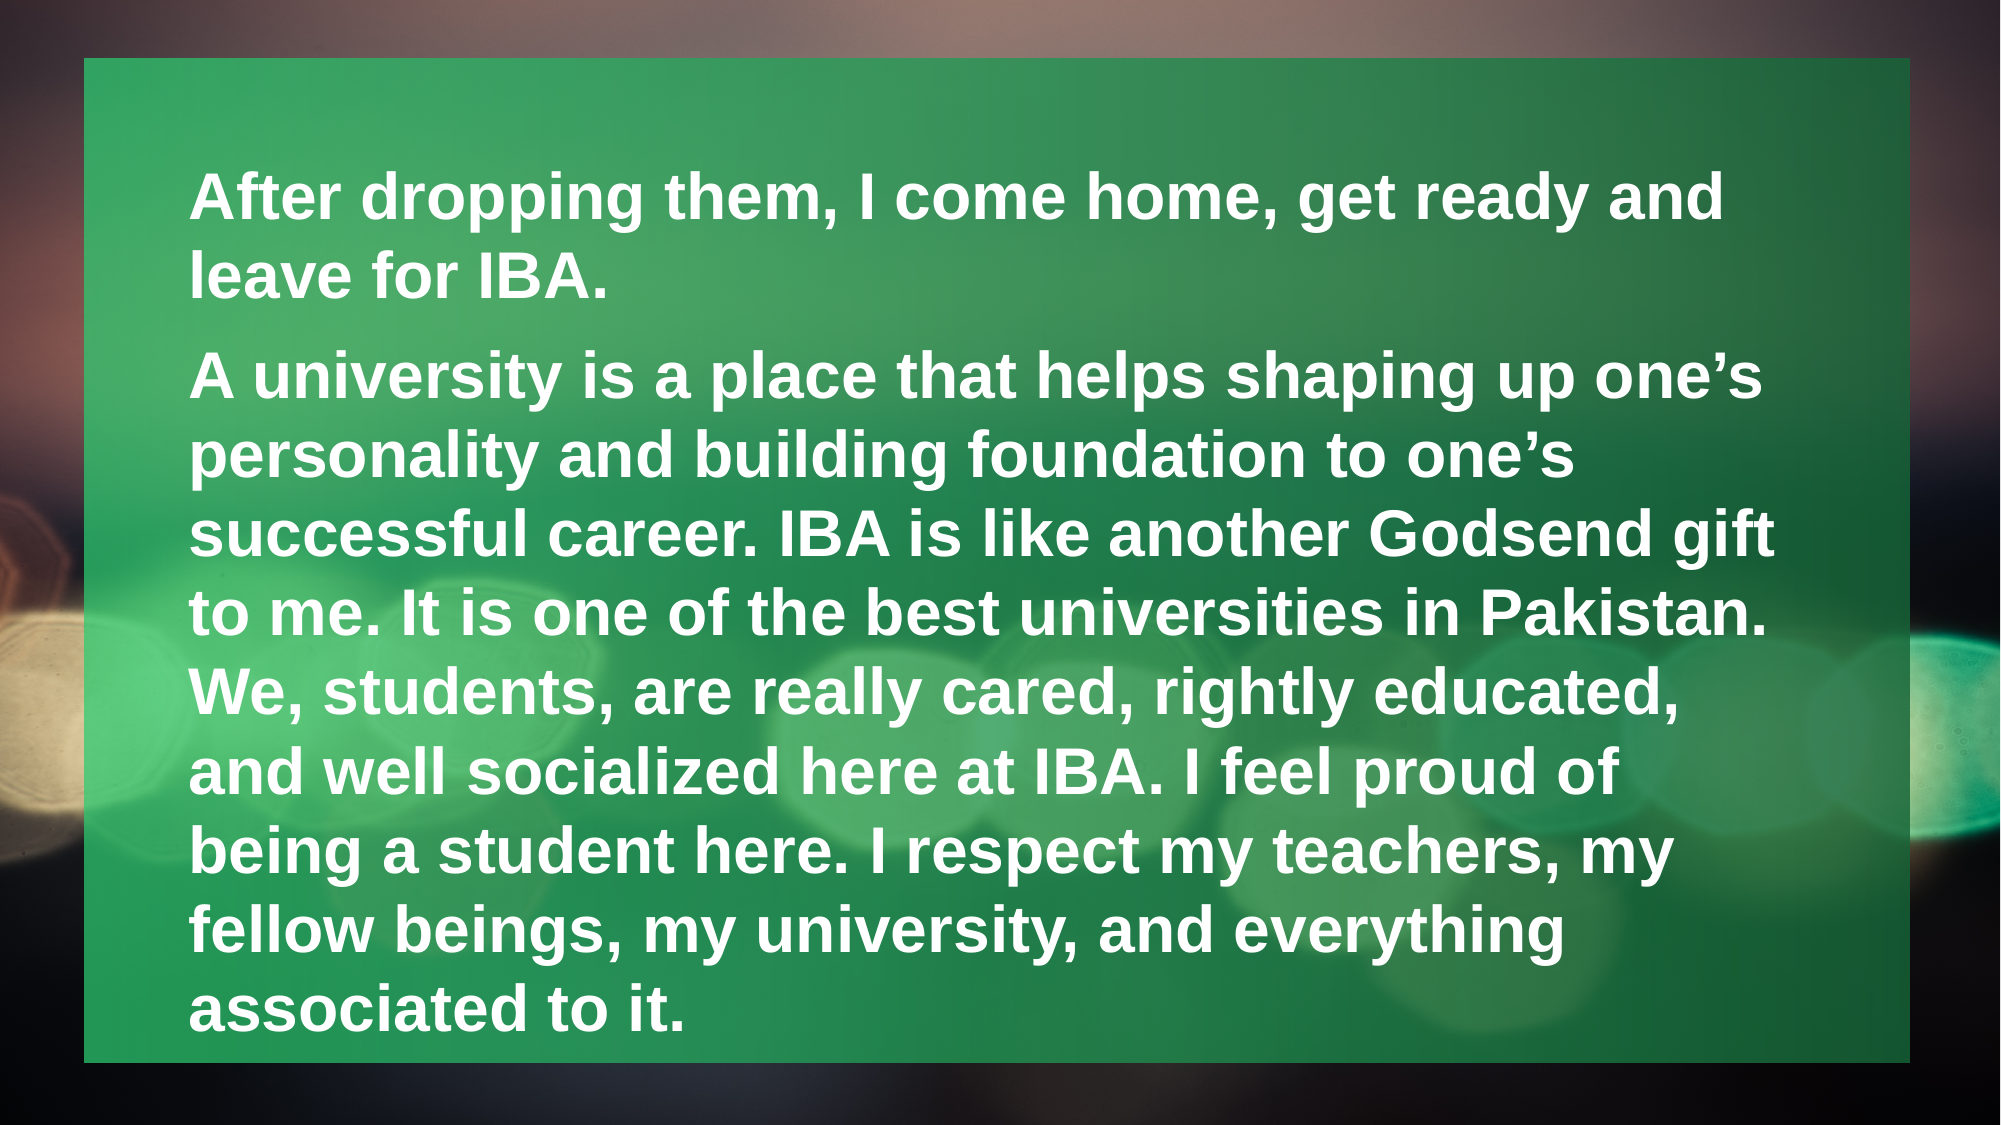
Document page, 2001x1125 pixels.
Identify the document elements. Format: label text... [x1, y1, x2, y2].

picture [0, 0, 2001, 1125]
list After dropping them, I come home, get ready and leave for IBA. A university is a place that helps shaping up one’s personality and building foundation to one’s successful career. IBA is like another Godsend gift to me. It is one of the best universities in Pakistan. We, students, are really cared, rightly educated, and well socialized here at IBA. I feel proud of being a student here. I respect my teachers, my fellow beings, my university, and everything associated to it. [173, 145, 1825, 1059]
